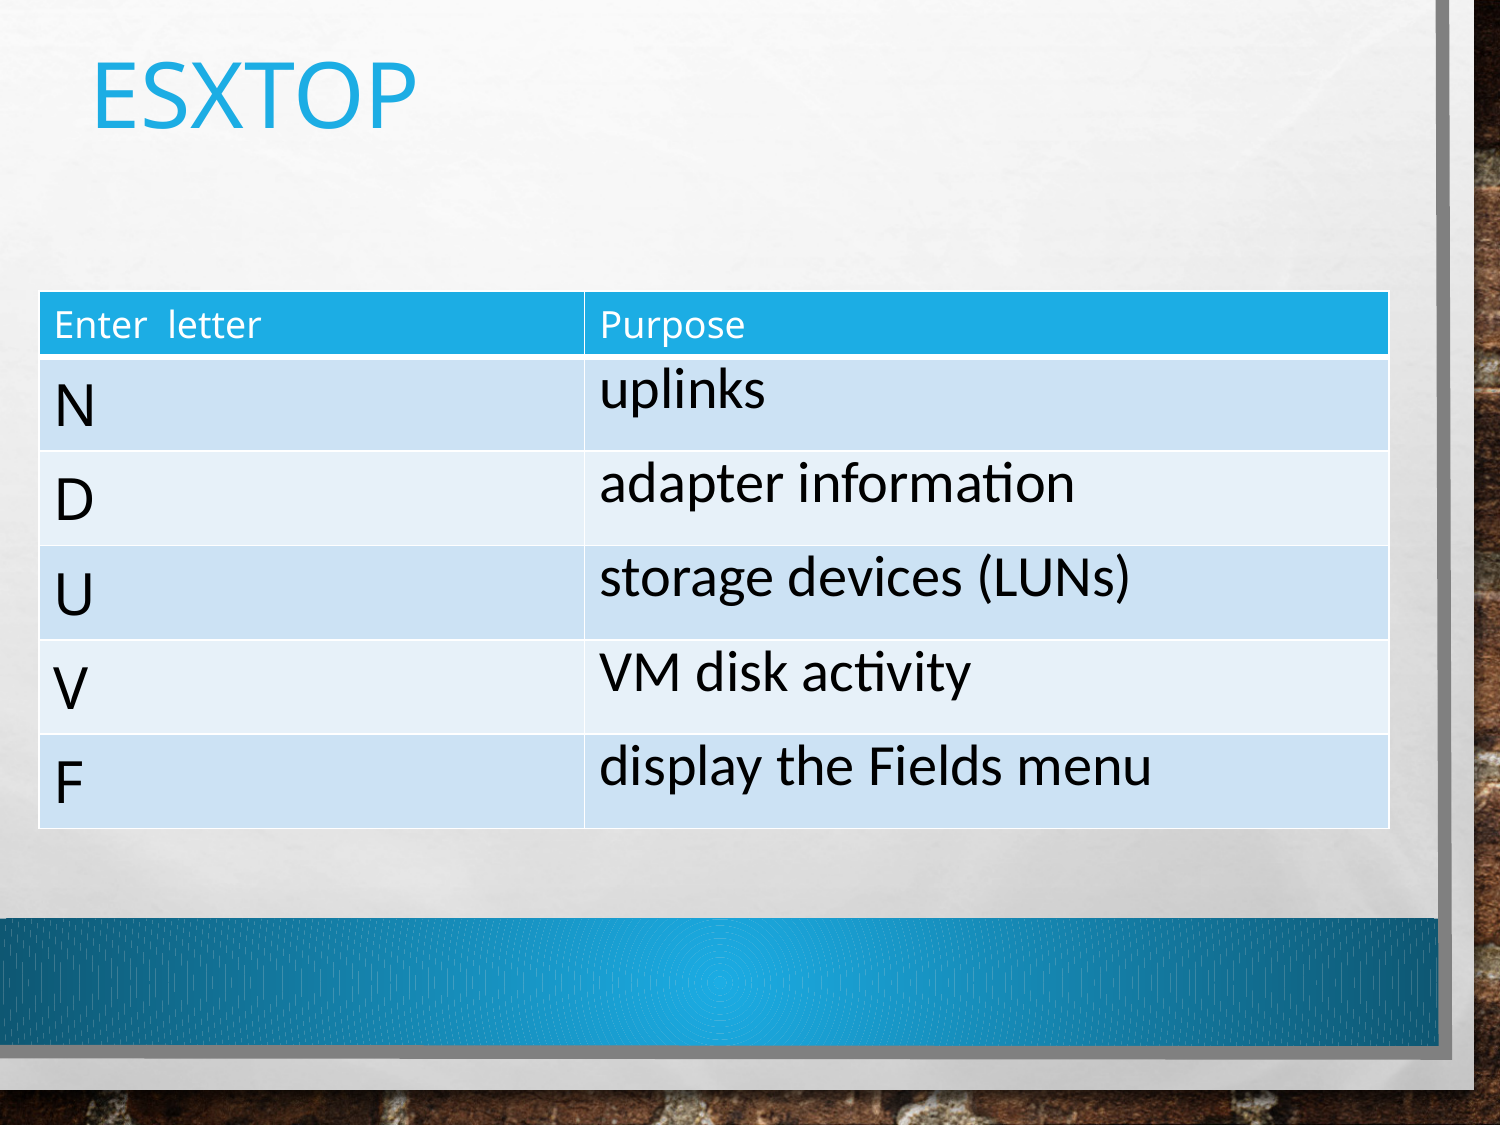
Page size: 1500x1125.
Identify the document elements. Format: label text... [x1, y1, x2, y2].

table_cell F [40, 735, 584, 828]
table_cell VM disk activity [585, 641, 1388, 733]
table_cell V [40, 641, 584, 733]
picture [0, 0, 1500, 1125]
table_header Purpose [585, 292, 1388, 354]
table_cell adapter information [585, 452, 1388, 545]
table_cell uplinks [585, 360, 1388, 450]
table_cell U [40, 546, 584, 639]
table_cell D [40, 452, 584, 545]
table_cell N [40, 360, 584, 450]
table_cell storage devices (LUNs) [585, 546, 1388, 639]
title esxtop [74, 4, 1354, 194]
table_cell display the Fields menu [585, 735, 1388, 828]
table_header Enter letter [40, 292, 584, 354]
